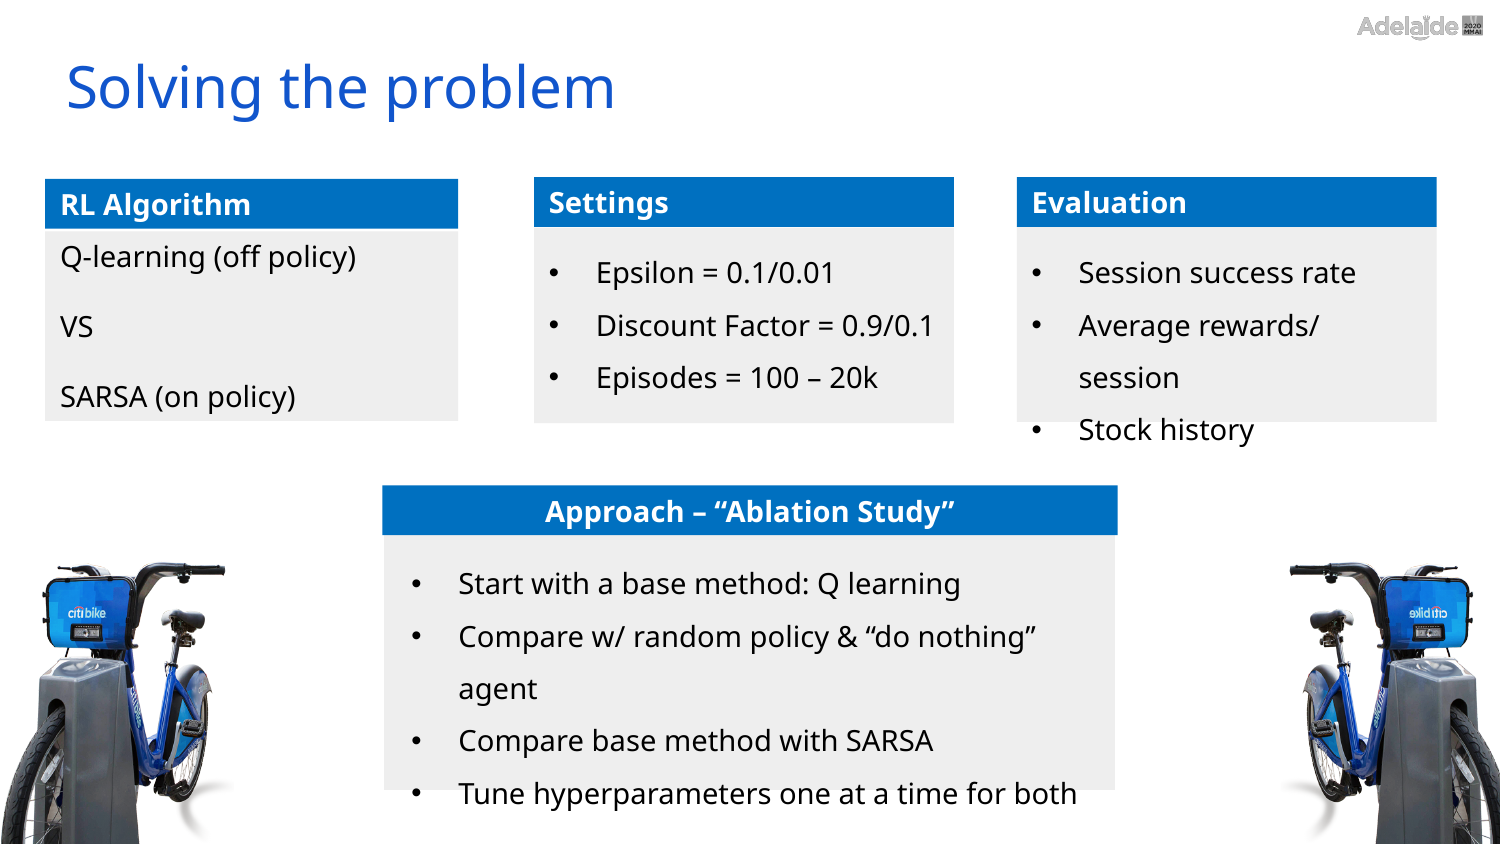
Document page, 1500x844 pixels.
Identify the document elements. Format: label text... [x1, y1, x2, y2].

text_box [382, 485, 1118, 793]
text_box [1016, 176, 1437, 423]
picture [1280, 539, 1500, 844]
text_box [44, 178, 459, 424]
picture [1353, 7, 1490, 43]
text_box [533, 176, 955, 424]
title Solving the problem [51, 35, 1449, 130]
picture [0, 539, 235, 844]
